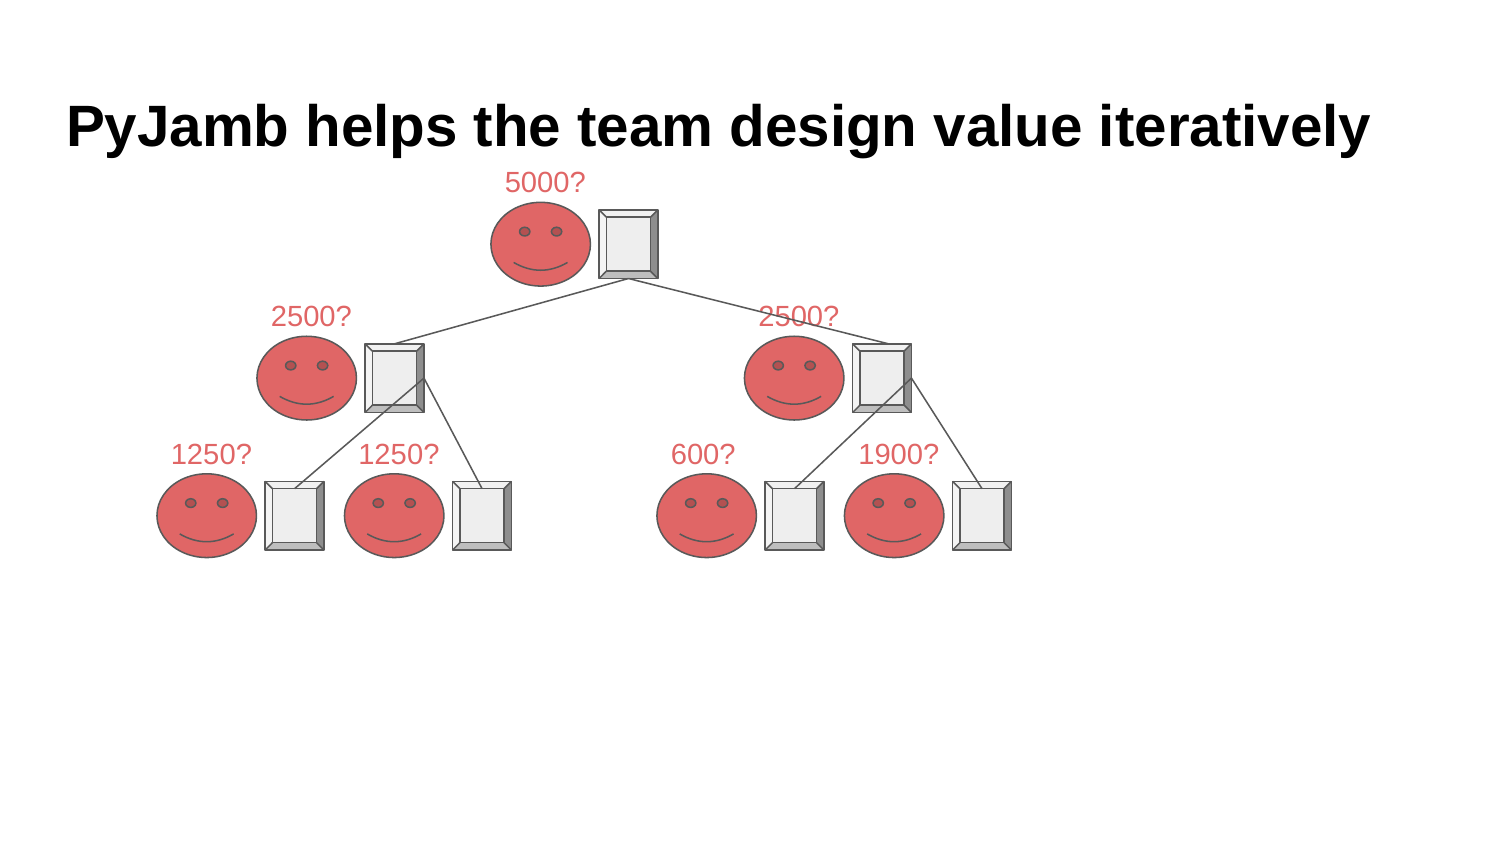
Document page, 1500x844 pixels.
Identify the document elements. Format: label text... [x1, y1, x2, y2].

text_box [987, 482, 1009, 488]
text_box [490, 203, 591, 277]
text_box [156, 474, 257, 558]
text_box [294, 404, 395, 489]
text_box [344, 497, 444, 558]
text_box [256, 337, 357, 418]
text_box 1000? [953, 497, 959, 549]
text_box [744, 352, 844, 420]
text_box 1250? [853, 352, 859, 403]
text_box 1900? [453, 497, 459, 549]
text_box 600? [655, 420, 777, 474]
text_box [952, 481, 1012, 551]
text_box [267, 482, 289, 488]
text_box [890, 344, 910, 351]
text_box 5000? [489, 148, 611, 203]
text_box [765, 481, 824, 551]
title PyJamb helps the team design value iteratively [51, 72, 1449, 167]
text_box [487, 482, 509, 488]
text_box 1250? [155, 420, 277, 474]
text_box [599, 209, 658, 277]
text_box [794, 404, 883, 489]
text_box 2500? [255, 282, 377, 337]
text_box [601, 210, 656, 217]
text_box [452, 481, 512, 551]
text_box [883, 404, 983, 489]
text_box 2500? [600, 210, 607, 277]
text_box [767, 482, 789, 488]
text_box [628, 278, 889, 344]
text_box [367, 344, 393, 351]
text_box [859, 343, 912, 403]
text_box 600? [266, 482, 272, 549]
text_box 1250? [366, 344, 373, 403]
text_box [844, 497, 944, 558]
text_box [365, 343, 417, 403]
text_box 250? [766, 482, 772, 549]
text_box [394, 278, 627, 345]
text_box [656, 474, 757, 558]
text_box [395, 404, 483, 489]
text_box [265, 481, 324, 551]
